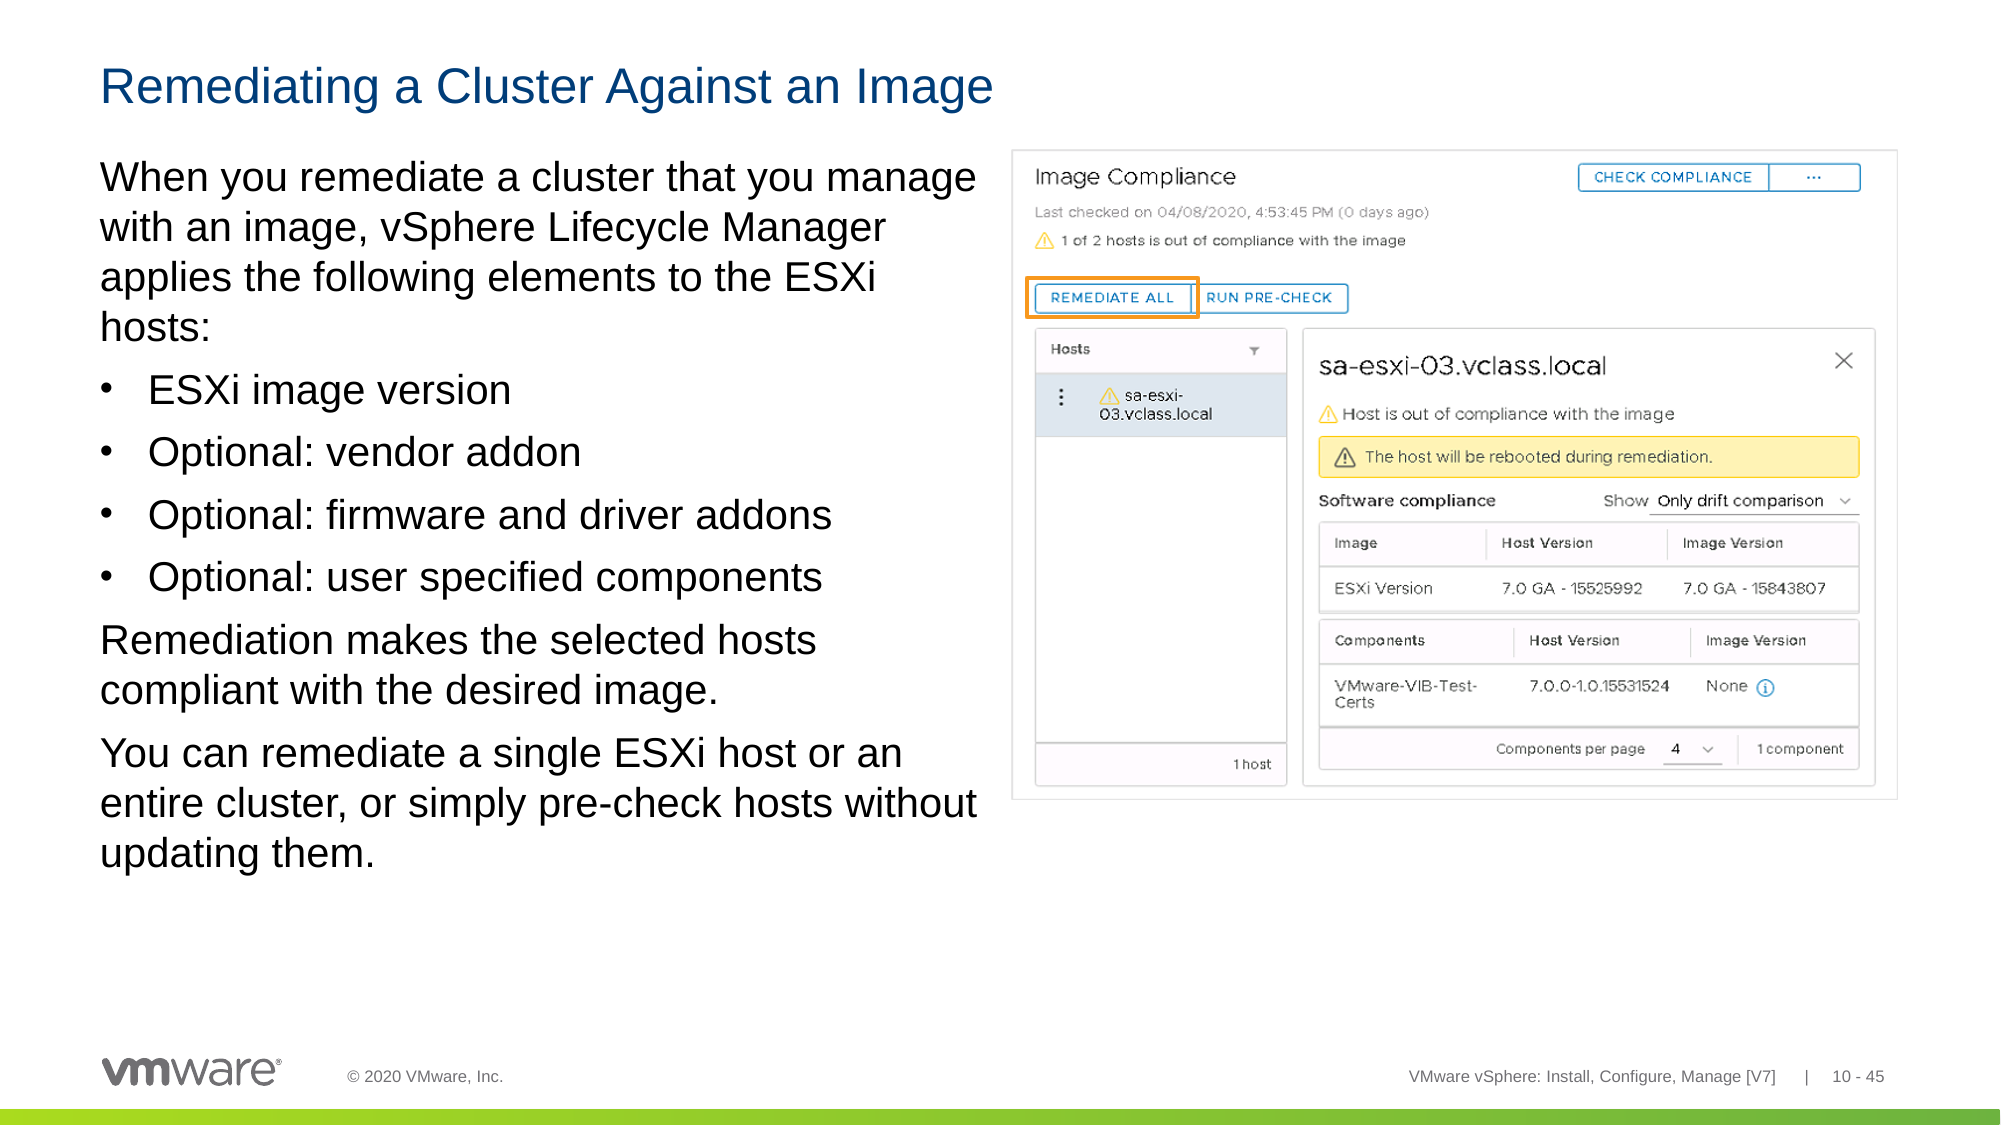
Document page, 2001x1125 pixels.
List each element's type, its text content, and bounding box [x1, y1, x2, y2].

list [1011, 149, 1898, 801]
title Remediating a Cluster Against an Image [99, 54, 1900, 113]
list When you remediate a cluster that you manage with an image, vSphere Lifecycle Manager applies the following elements to the ESXi hosts: ESXi image version Optional: vendor addon Optional: firmware and driver addons Optional: user specified components Remediation makes the selected hosts compliant with the desired image. You can remediate a single ESXi host or an entire cluster, or simply pre-check hosts without updating them. [99, 149, 986, 1047]
footer VMware vSphere: Install, Configure, Manage [V7] | 10 - 45 [545, 1060, 1900, 1110]
